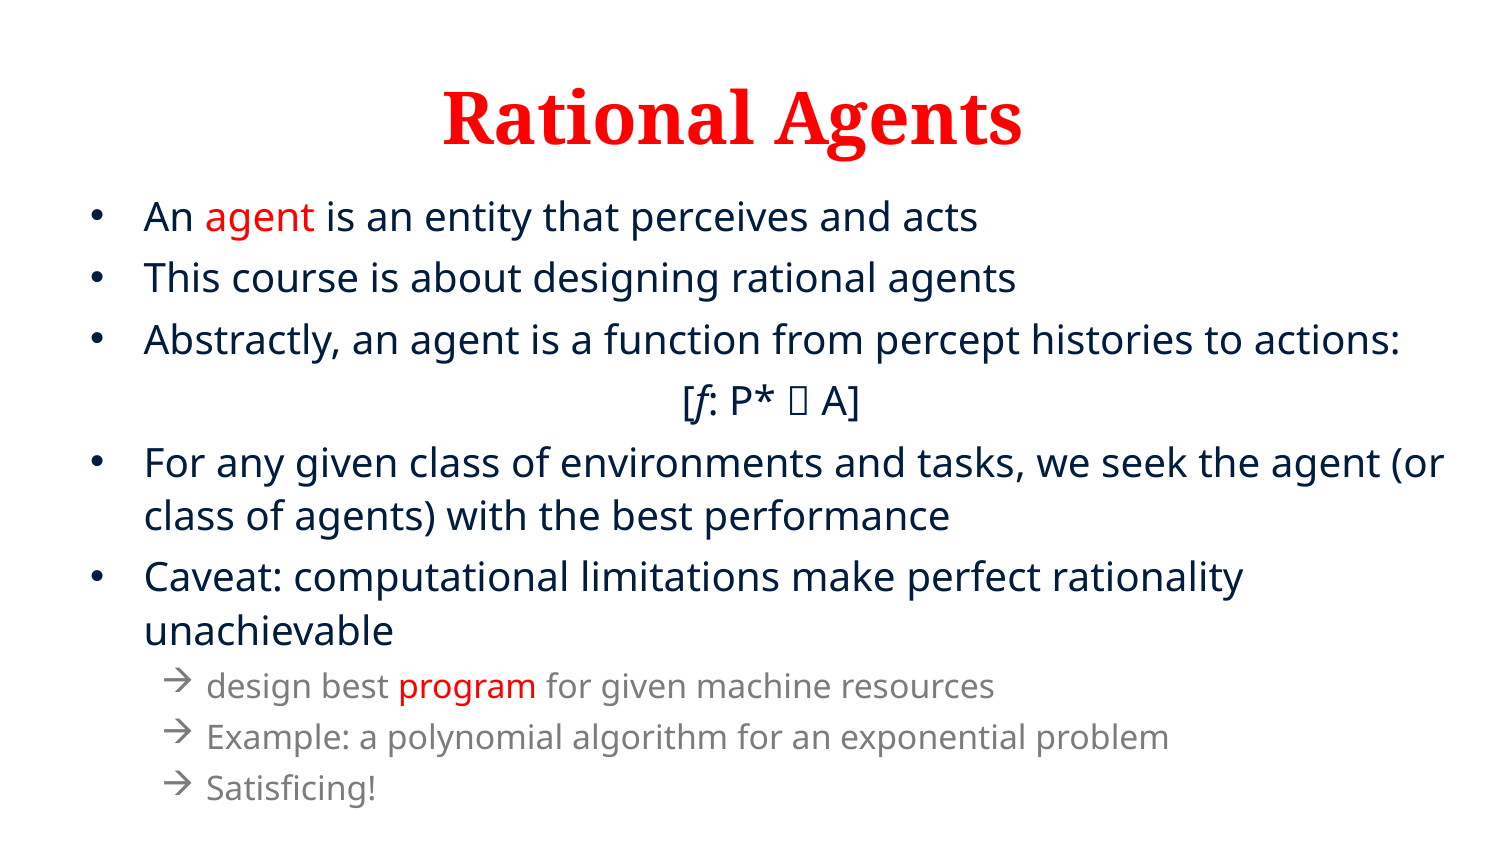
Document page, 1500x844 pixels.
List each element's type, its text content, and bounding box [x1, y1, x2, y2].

title Rational Agents [41, 64, 1425, 180]
list An agent is an entity that perceives and acts This course is about designing rational agents Abstractly, an agent is a function from percept histories to actions: [f: P*  A] For any given class of environments and tasks, we seek the agent (or class of agents) with the best performance Caveat: computational limitations make perfect rationality unachievable design best program for given machine resources Example: a polynomial algorithm for an exponential problem Satisficing! [75, 178, 1468, 820]
